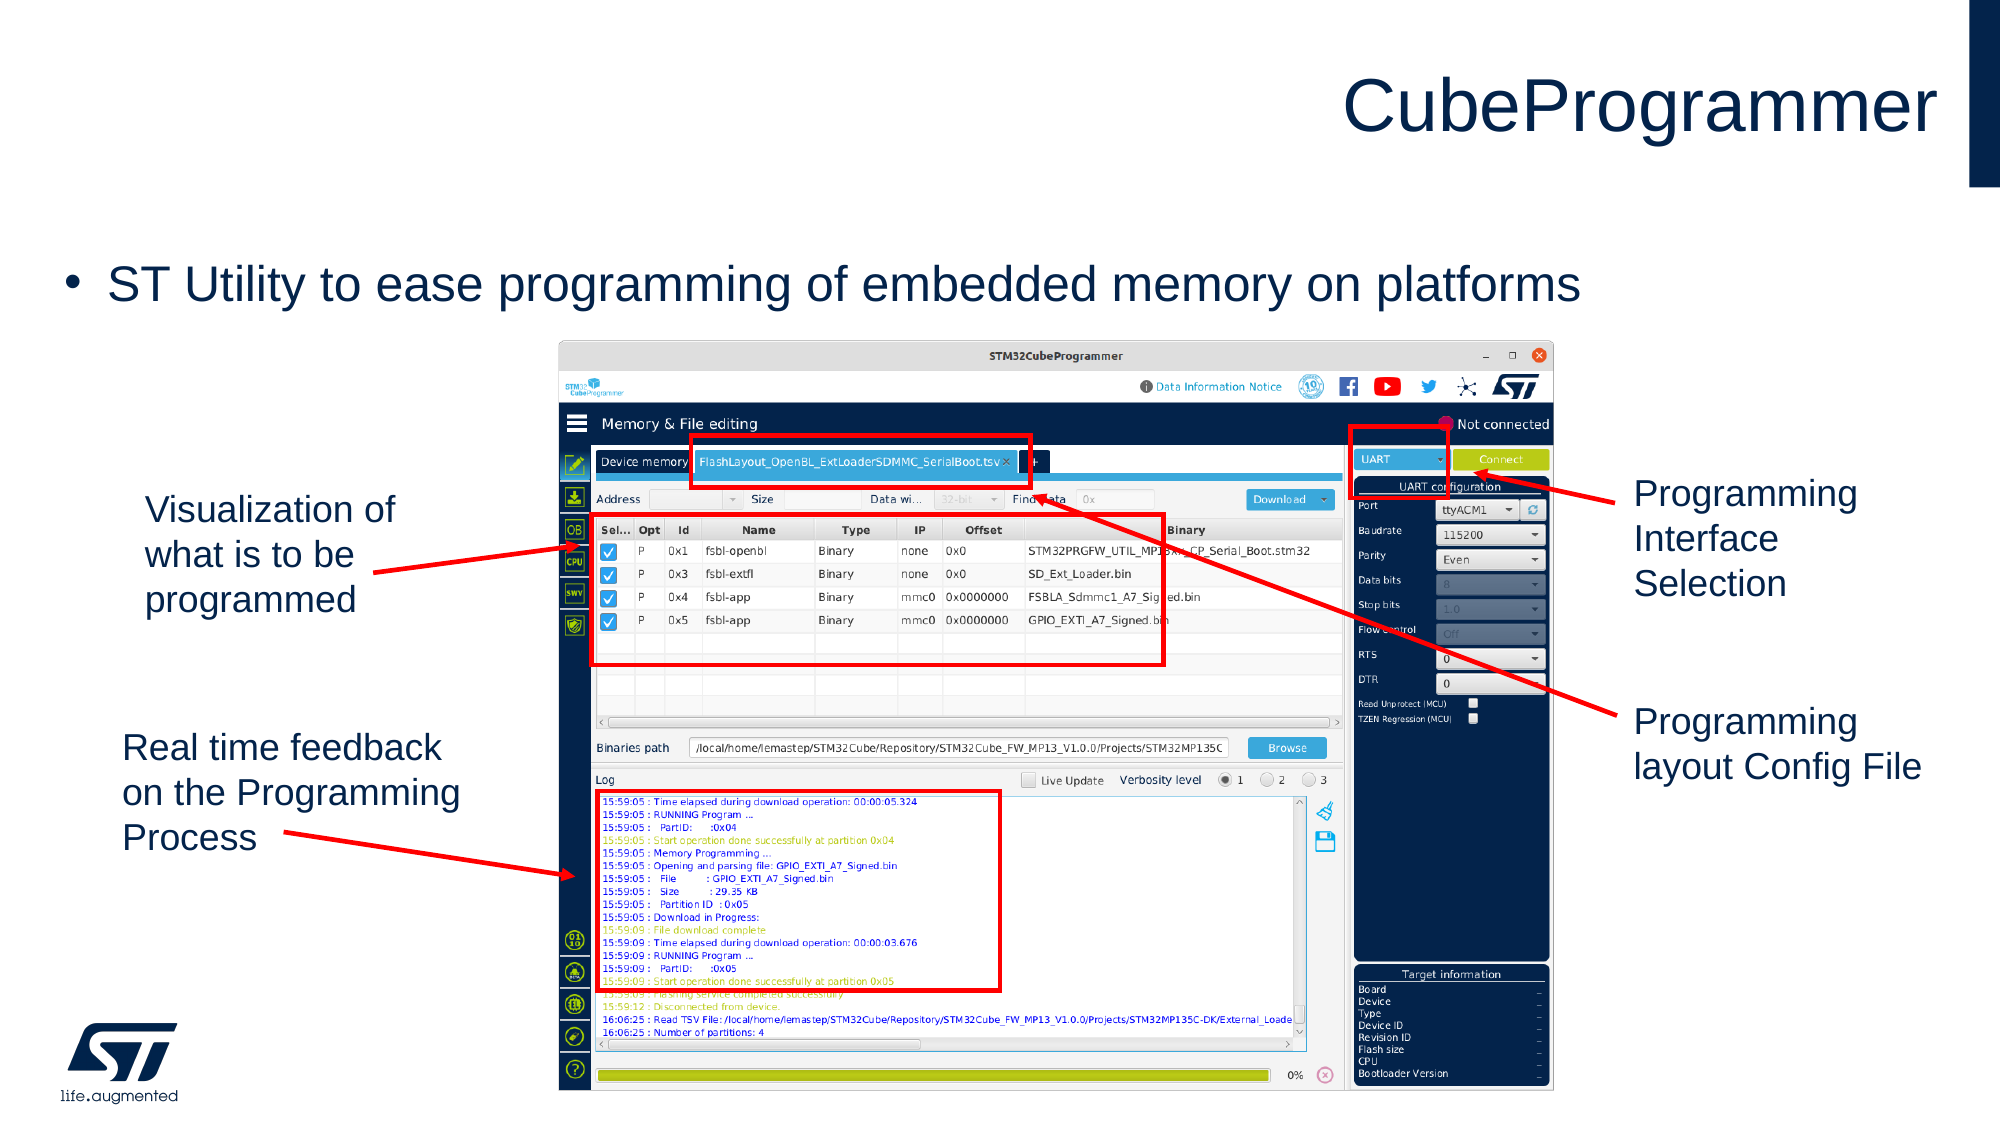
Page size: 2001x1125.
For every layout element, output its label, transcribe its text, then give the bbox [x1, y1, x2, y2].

picture [551, 334, 1561, 1098]
text_box Visualization of what is to be programmed [129, 477, 435, 628]
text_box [1473, 472, 1616, 495]
title CubeProgrammer [49, 0, 1954, 215]
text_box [373, 545, 581, 573]
list ST Utility to ease programming of embedded memory on platforms [49, 243, 1951, 1000]
text_box Programming Interface Selection [1618, 460, 1924, 611]
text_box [1031, 495, 1618, 716]
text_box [283, 831, 576, 877]
text_box Programming layout Config File [1618, 689, 1952, 795]
picture [37, 999, 201, 1125]
text_box Real time feedback on the Programming Process [107, 715, 500, 866]
